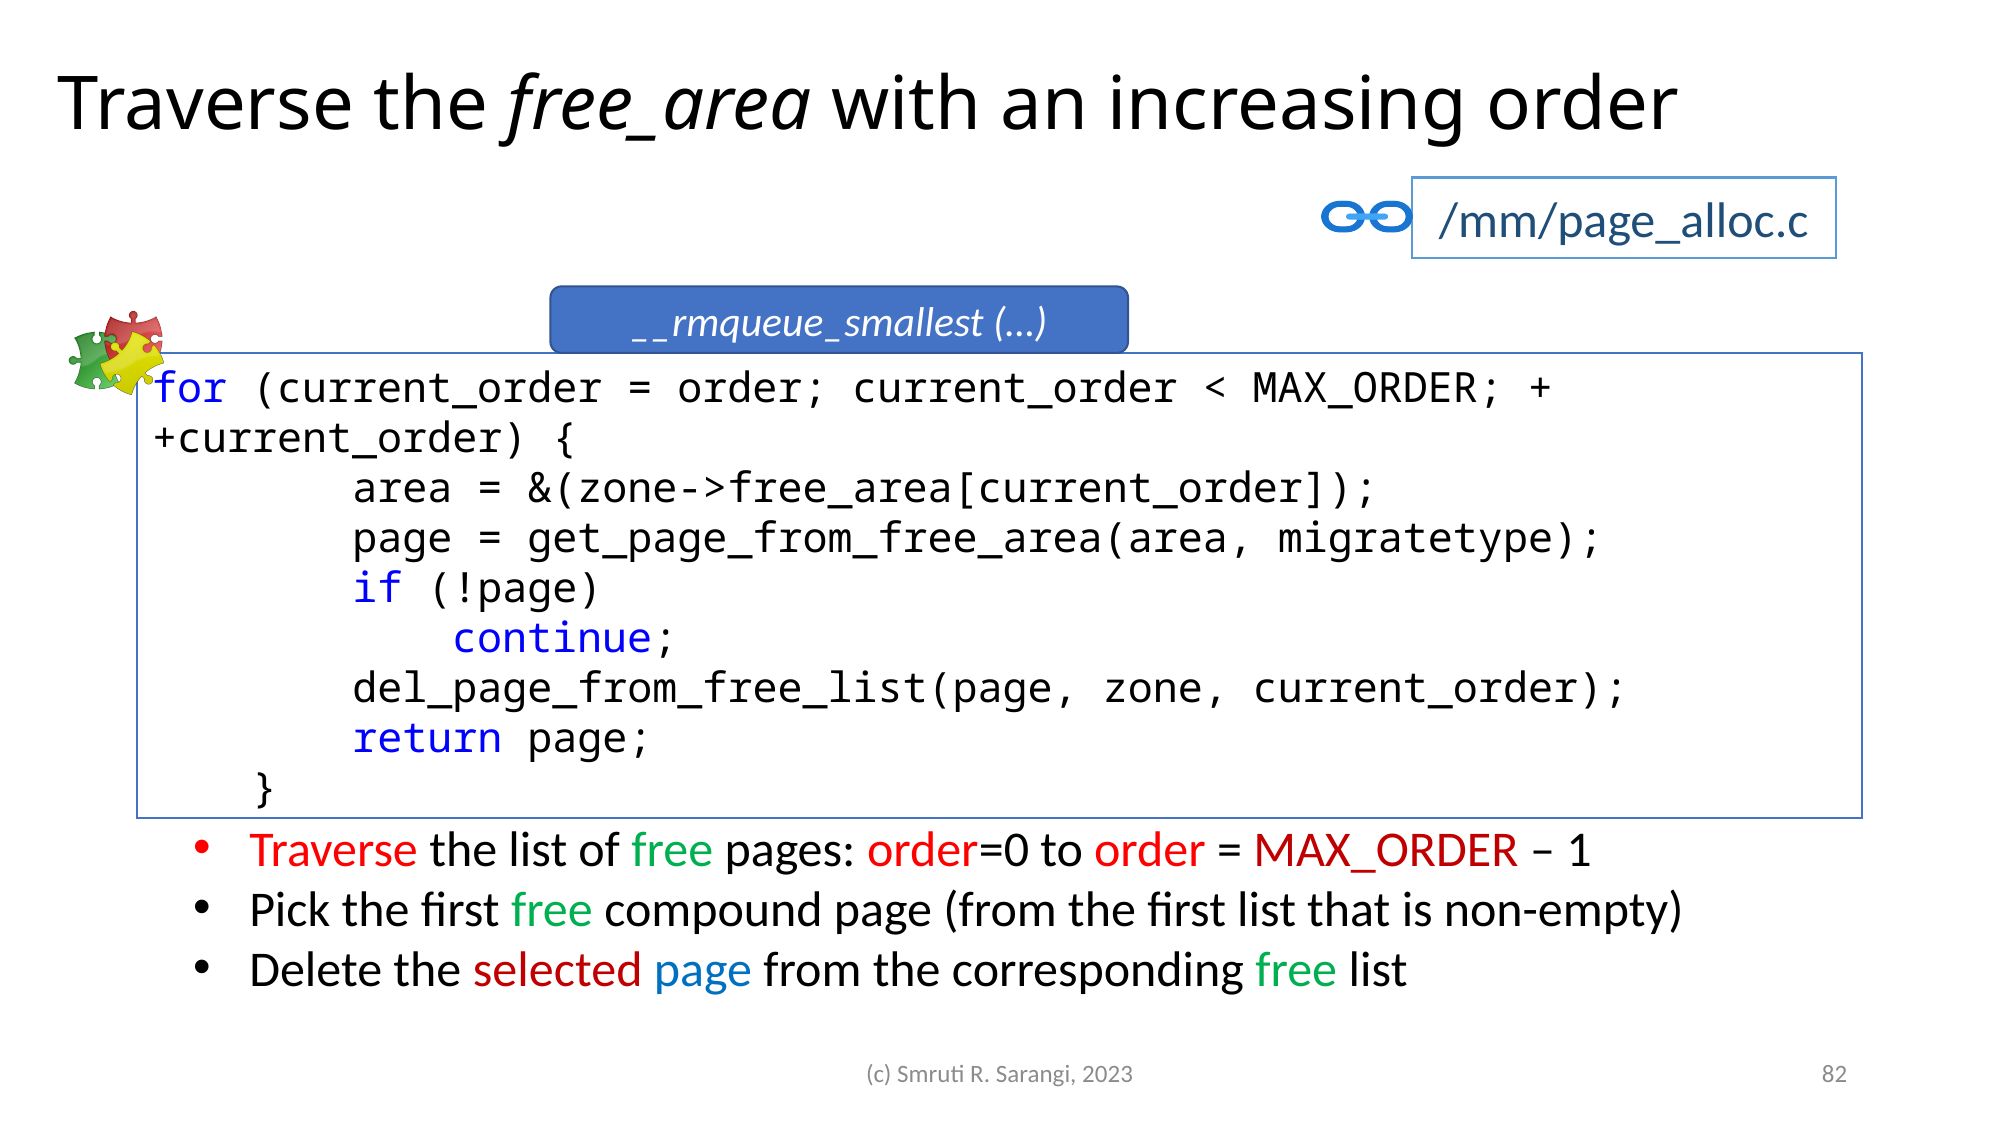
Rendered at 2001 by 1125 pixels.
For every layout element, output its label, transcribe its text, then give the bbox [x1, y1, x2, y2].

picture [1321, 178, 1413, 255]
text_box __rmqueue_smallest (…) [549, 285, 1130, 354]
text_box /mm/page_alloc.c [1411, 176, 1837, 259]
text_box for (current_order = order; current_order < MAX_ORDER; ++current_order) { area = &(zone->free_area[current_order]); page = get_page_from_free_area(area, migratetype); if (!page) continue; del_page_from_free_list(page, zone, current_order); return page; } [136, 352, 1863, 819]
footer (c) Smruti R. Sarangi, 2023 [662, 1042, 1338, 1103]
text_box Traverse the list of free pages: order=0 to order = MAX_ORDER – 1 Pick the first free compound page (from the first list that is non-empty) Delete the selected page from the corresponding free list [178, 808, 1783, 1004]
slide_number 82 [1412, 1042, 1863, 1103]
picture [68, 310, 164, 395]
title Traverse the free_area with an increasing order [42, 22, 1768, 189]
